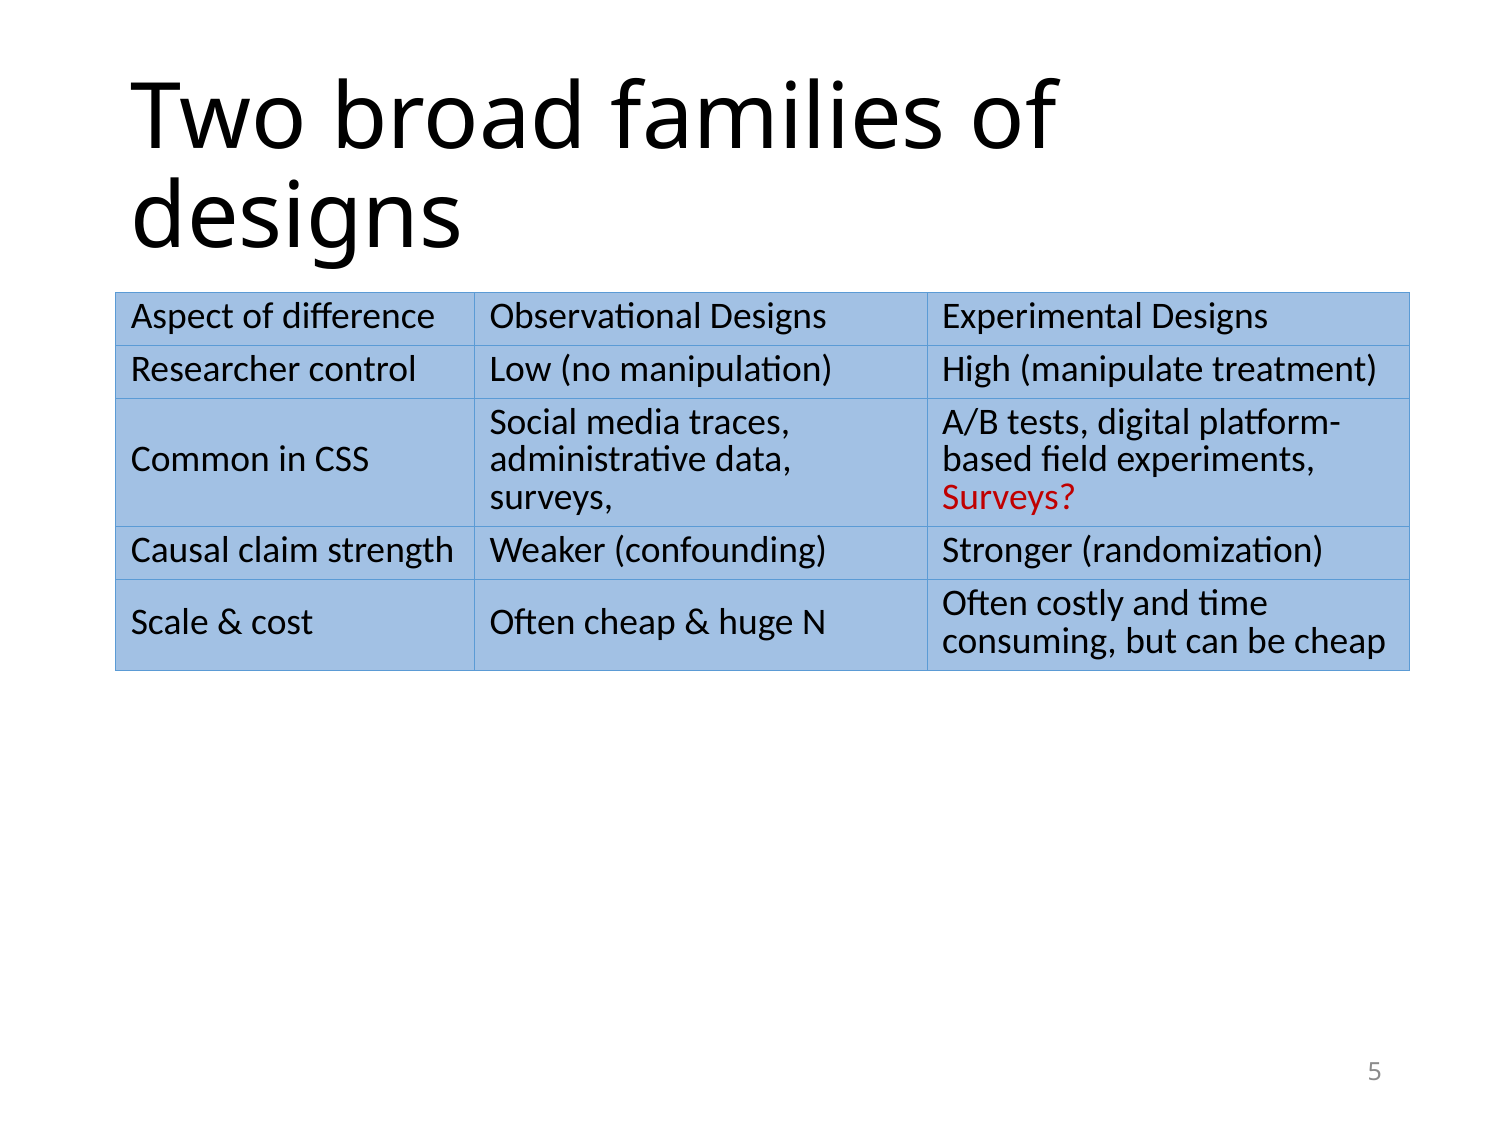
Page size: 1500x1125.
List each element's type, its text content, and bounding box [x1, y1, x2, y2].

table_cell Weaker (confounding) [475, 527, 927, 579]
table_header Experimental Designs [928, 293, 1409, 345]
table_header Aspect of difference [116, 293, 474, 345]
table_cell Scale & cost [116, 580, 474, 670]
table_cell A/B tests, digital platform-based field experiments, Surveys? [928, 399, 1409, 526]
table_cell Stronger (randomization) [928, 527, 1409, 579]
table_cell Often cheap & huge N [475, 580, 927, 670]
table_cell Causal claim strength [116, 527, 474, 579]
table_cell Common in CSS [116, 399, 474, 526]
table_cell High (manipulate treatment) [928, 346, 1409, 398]
table_cell Often costly and time consuming, but can be cheap [928, 580, 1409, 670]
table_cell Researcher control [116, 346, 474, 398]
title Two broad families of designs [115, 59, 1410, 278]
slide_number 5 [1059, 1042, 1397, 1103]
table_cell Social media traces, administrative data, surveys, [475, 399, 927, 526]
table_cell Low (no manipulation) [475, 346, 927, 398]
table_header Observational Designs [475, 293, 927, 345]
